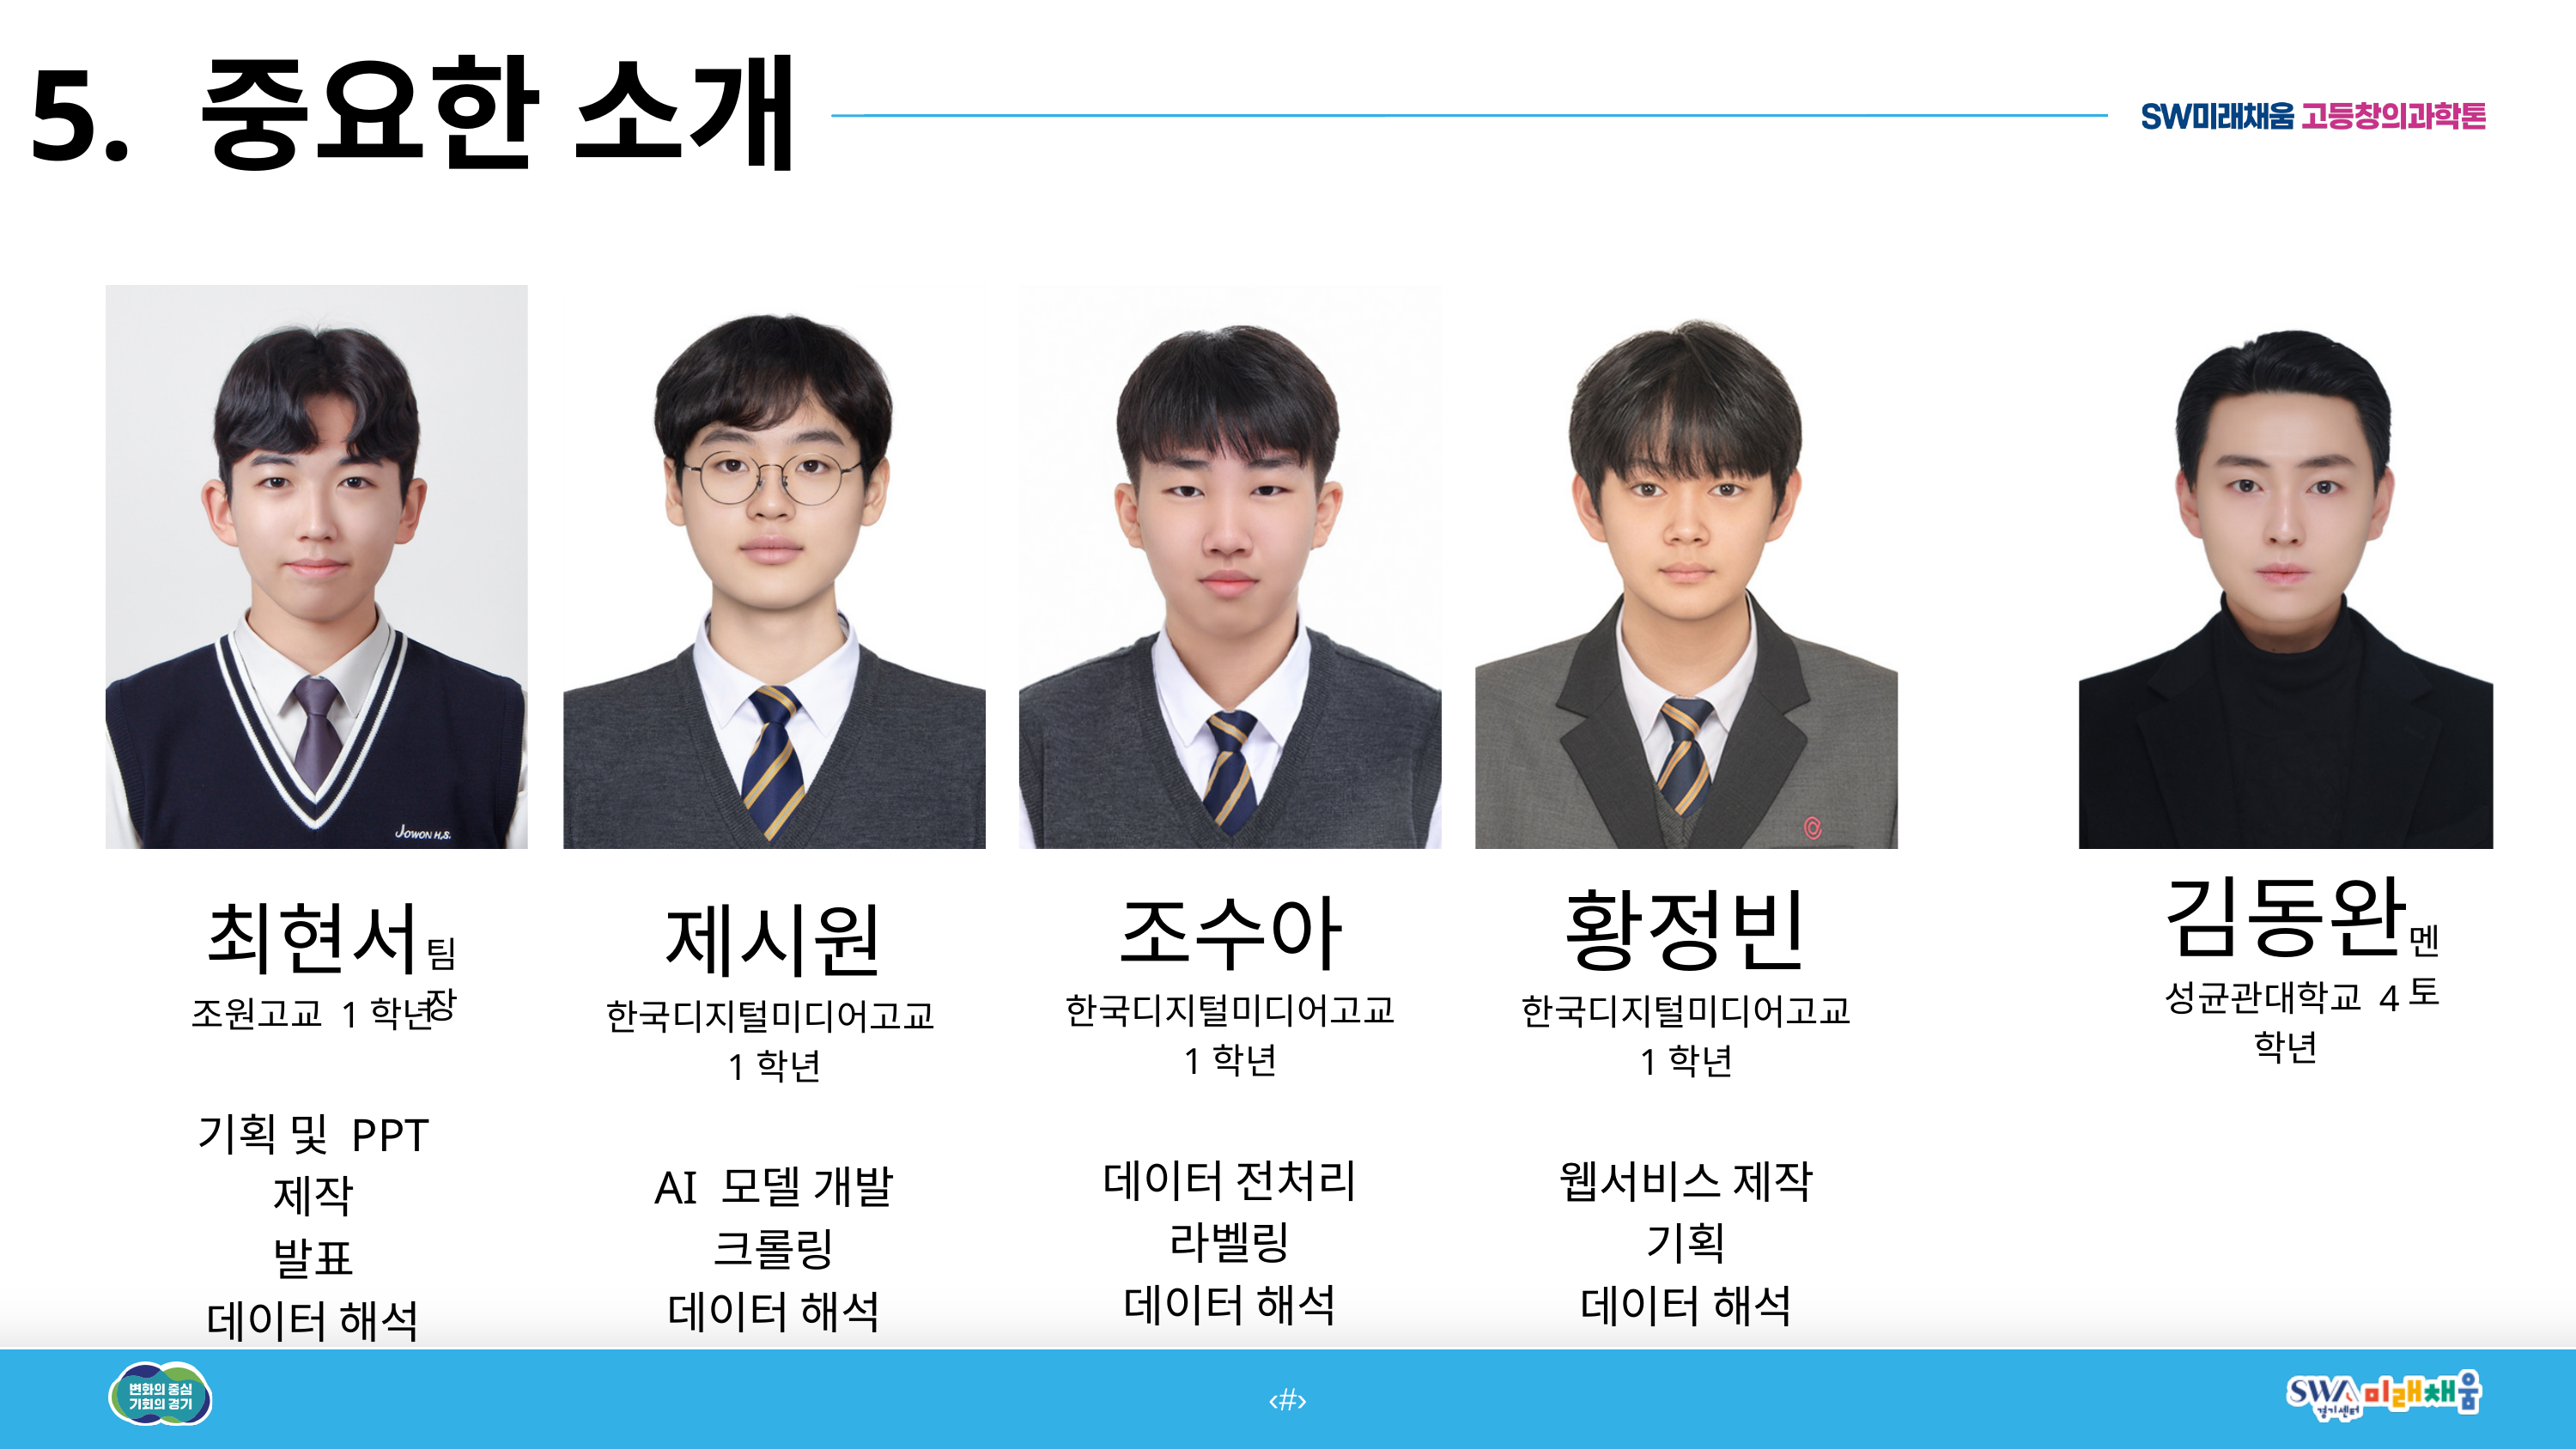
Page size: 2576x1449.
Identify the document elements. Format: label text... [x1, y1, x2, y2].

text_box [0, 1287, 2576, 1347]
text_box [1475, 285, 1899, 849]
text_box 황정빈 한국디지털미디어고교 1학년 웹서비스 제작 기획 데이터 해석 [1510, 857, 1862, 1285]
text_box 팀장 [414, 925, 470, 1026]
text_box [1018, 285, 1443, 849]
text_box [2108, 80, 2490, 140]
text_box [106, 285, 528, 849]
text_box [1202, 1368, 1374, 1428]
text_box 조수아 한국디지털미디어고교 1학년 데이터 전처리 라벨링 데이터 해석 [1054, 865, 1406, 1285]
text_box 제시원 한국디지털미디어고교 1학년 AI 모델 개발 크롤링 데이터 해석 [594, 874, 955, 1285]
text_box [0, 1355, 2576, 1449]
text_box 김동완 성균관대학교 4학년 [2161, 843, 2411, 1257]
text_box 5. 중요한 소개 [21, 9, 807, 186]
text_box [2079, 285, 2494, 850]
text_box 멘토 [2411, 912, 2452, 1013]
text_box [563, 285, 986, 849]
text_box 최현서 조원고교 1학년 기획 및 PPT 제작 발표 데이터 해석 [174, 874, 453, 1285]
